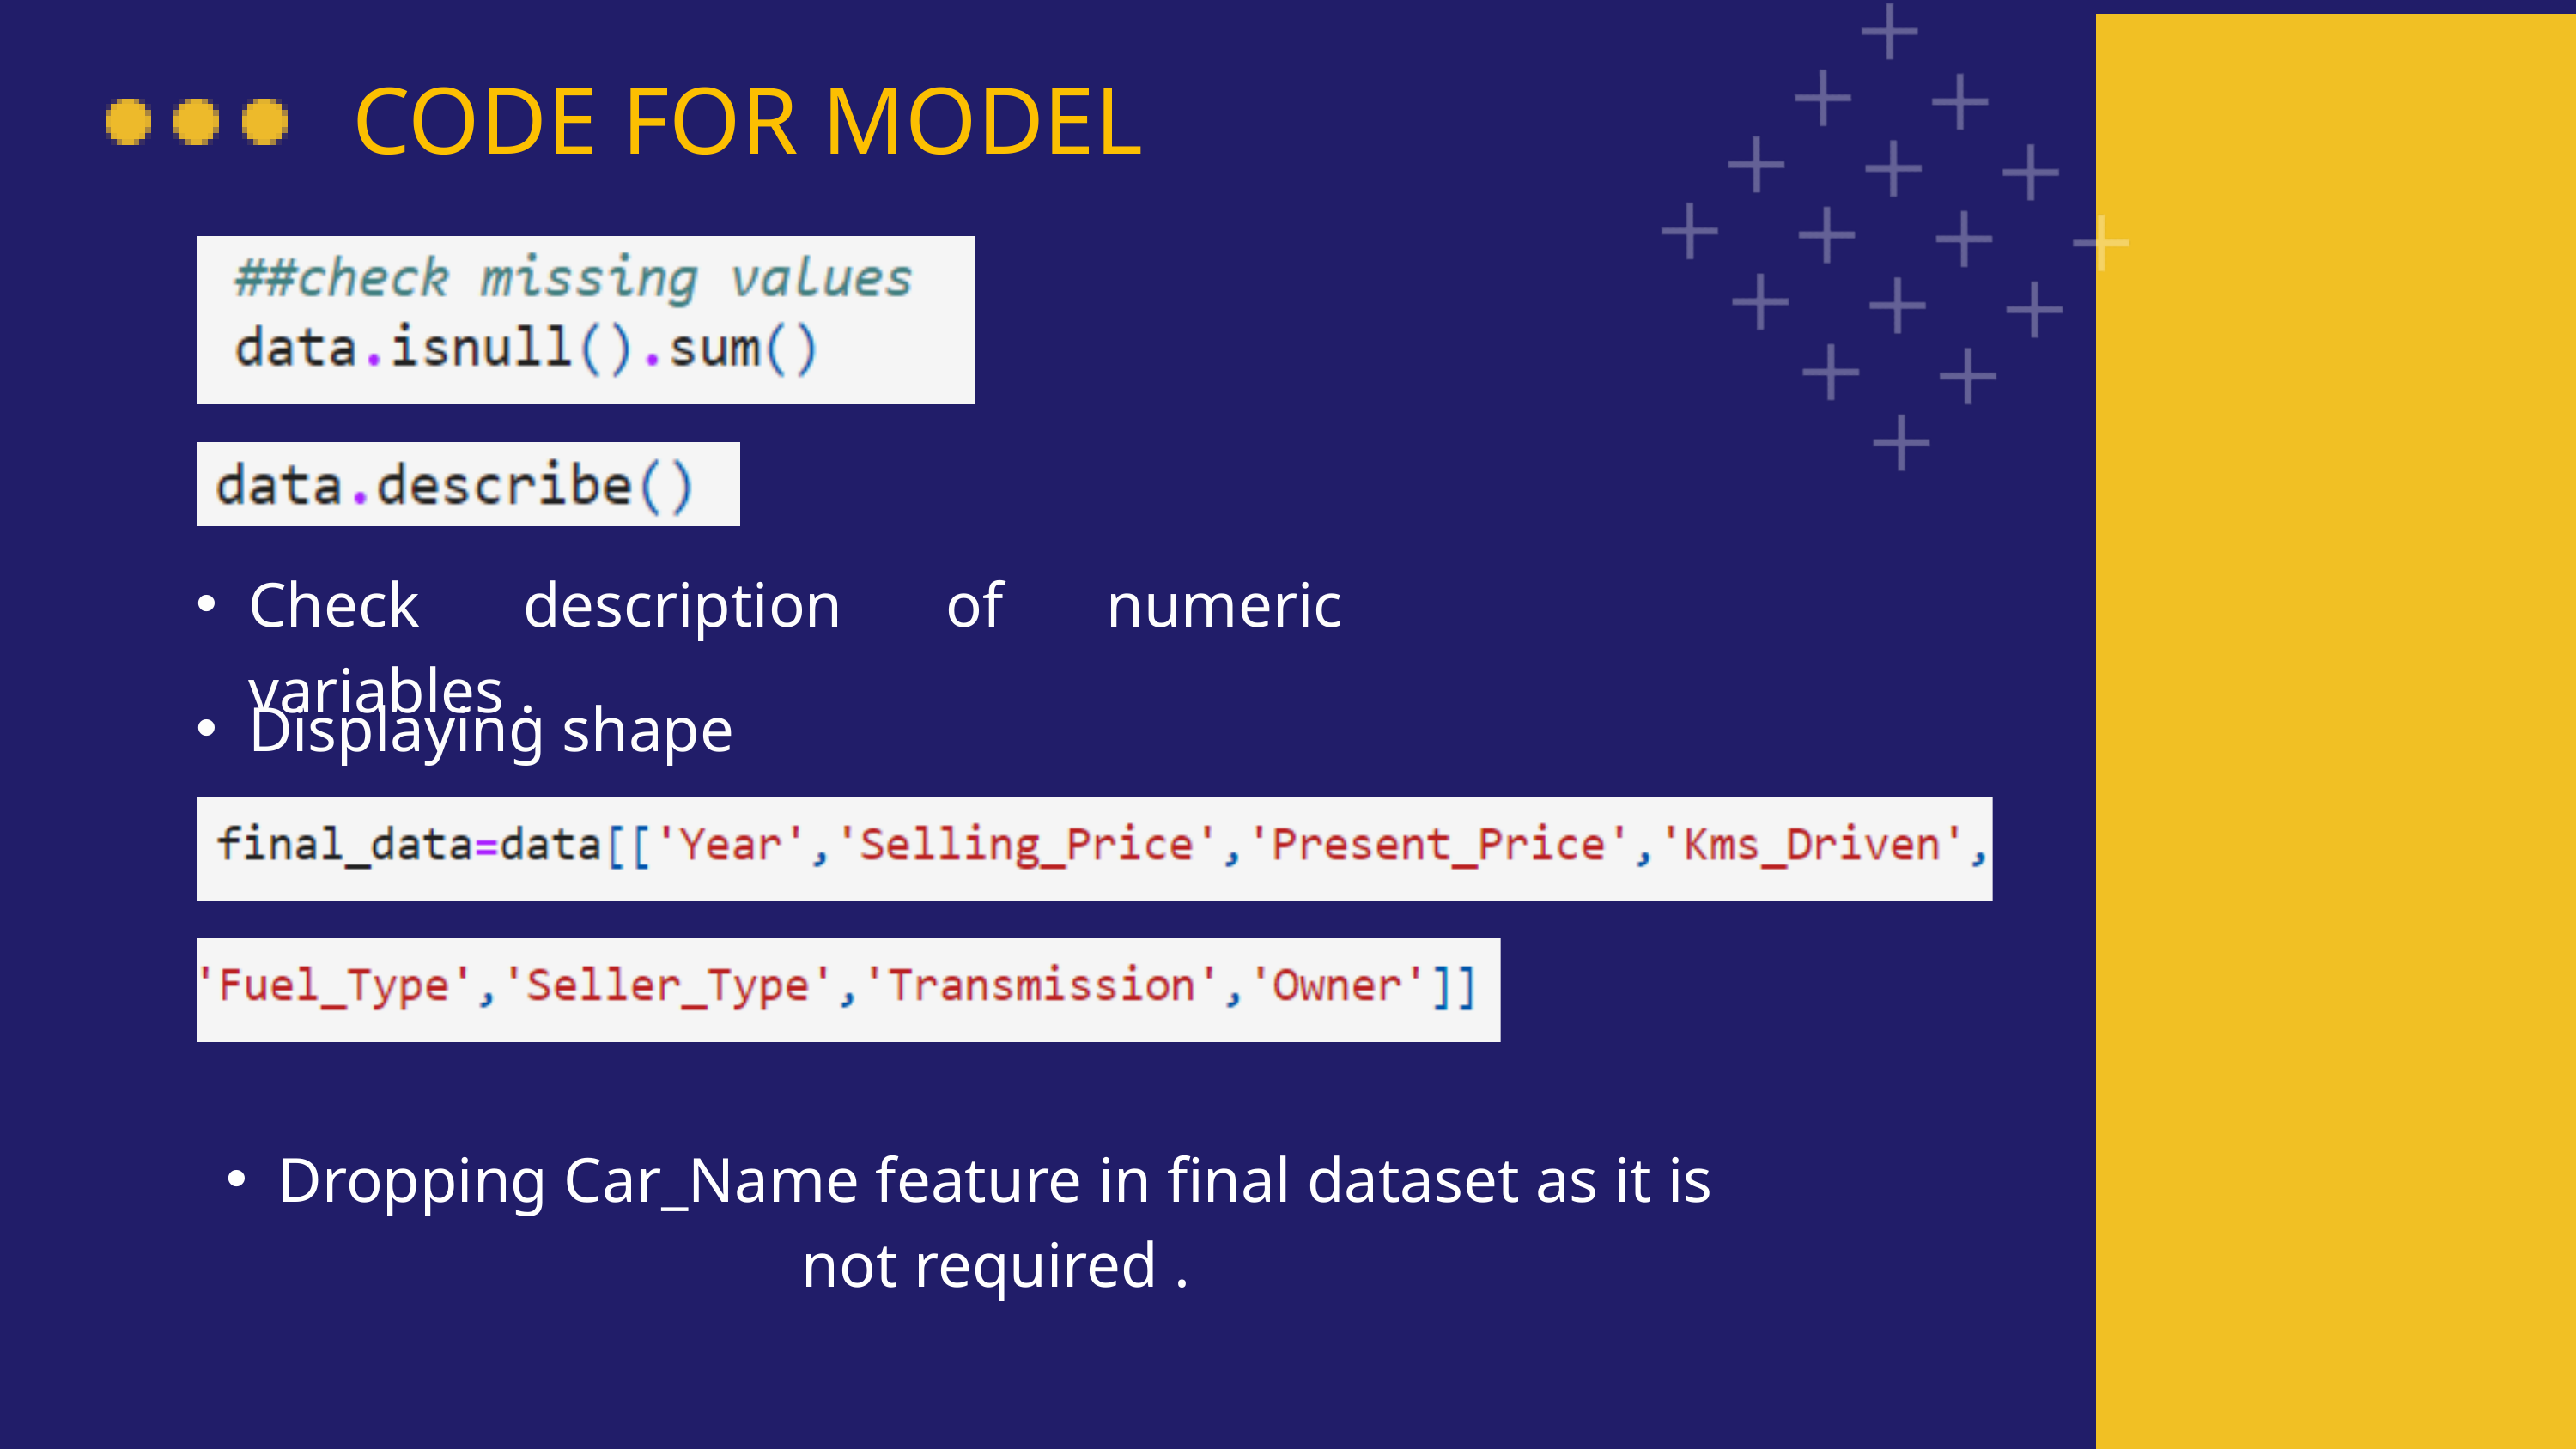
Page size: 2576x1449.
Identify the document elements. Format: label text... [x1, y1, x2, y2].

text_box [2095, 13, 2576, 1449]
text_box Dropping Car_Name feature in final dataset as it is not required . [144, 1129, 1745, 1300]
text_box Check description of numeric variables . [144, 554, 1344, 725]
picture [196, 441, 740, 527]
picture [1722, 73, 2067, 401]
picture [196, 938, 1501, 1043]
picture [196, 797, 1993, 902]
text_box CODE FOR MODEL [352, 80, 1275, 173]
picture [106, 99, 288, 145]
picture [196, 236, 975, 404]
text_box Displaying shape [144, 678, 860, 764]
